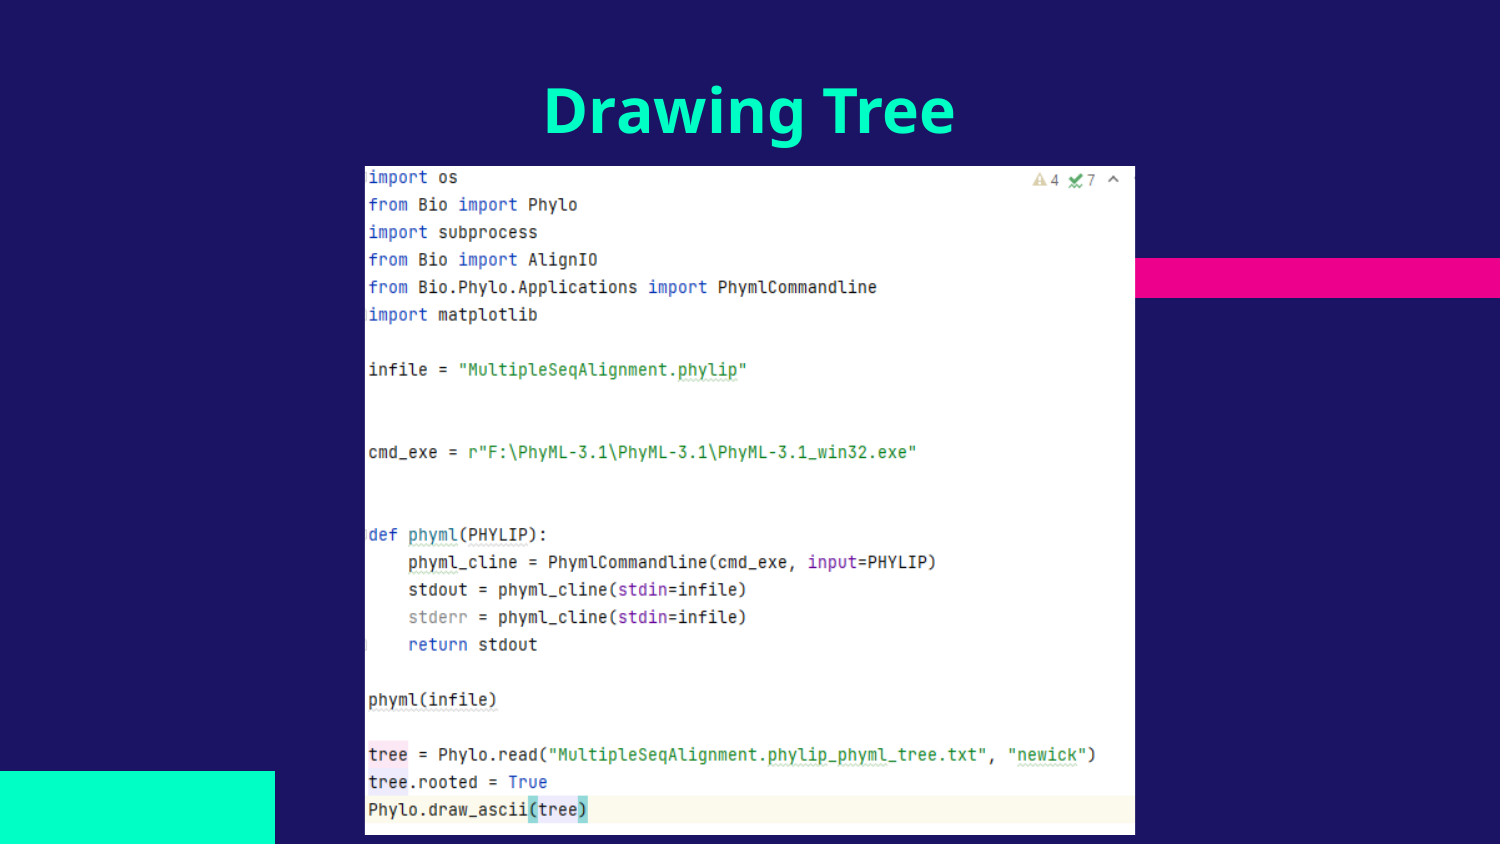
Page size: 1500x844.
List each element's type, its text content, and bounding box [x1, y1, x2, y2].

title Drawing Tree [209, 56, 1291, 166]
picture [364, 165, 1136, 836]
